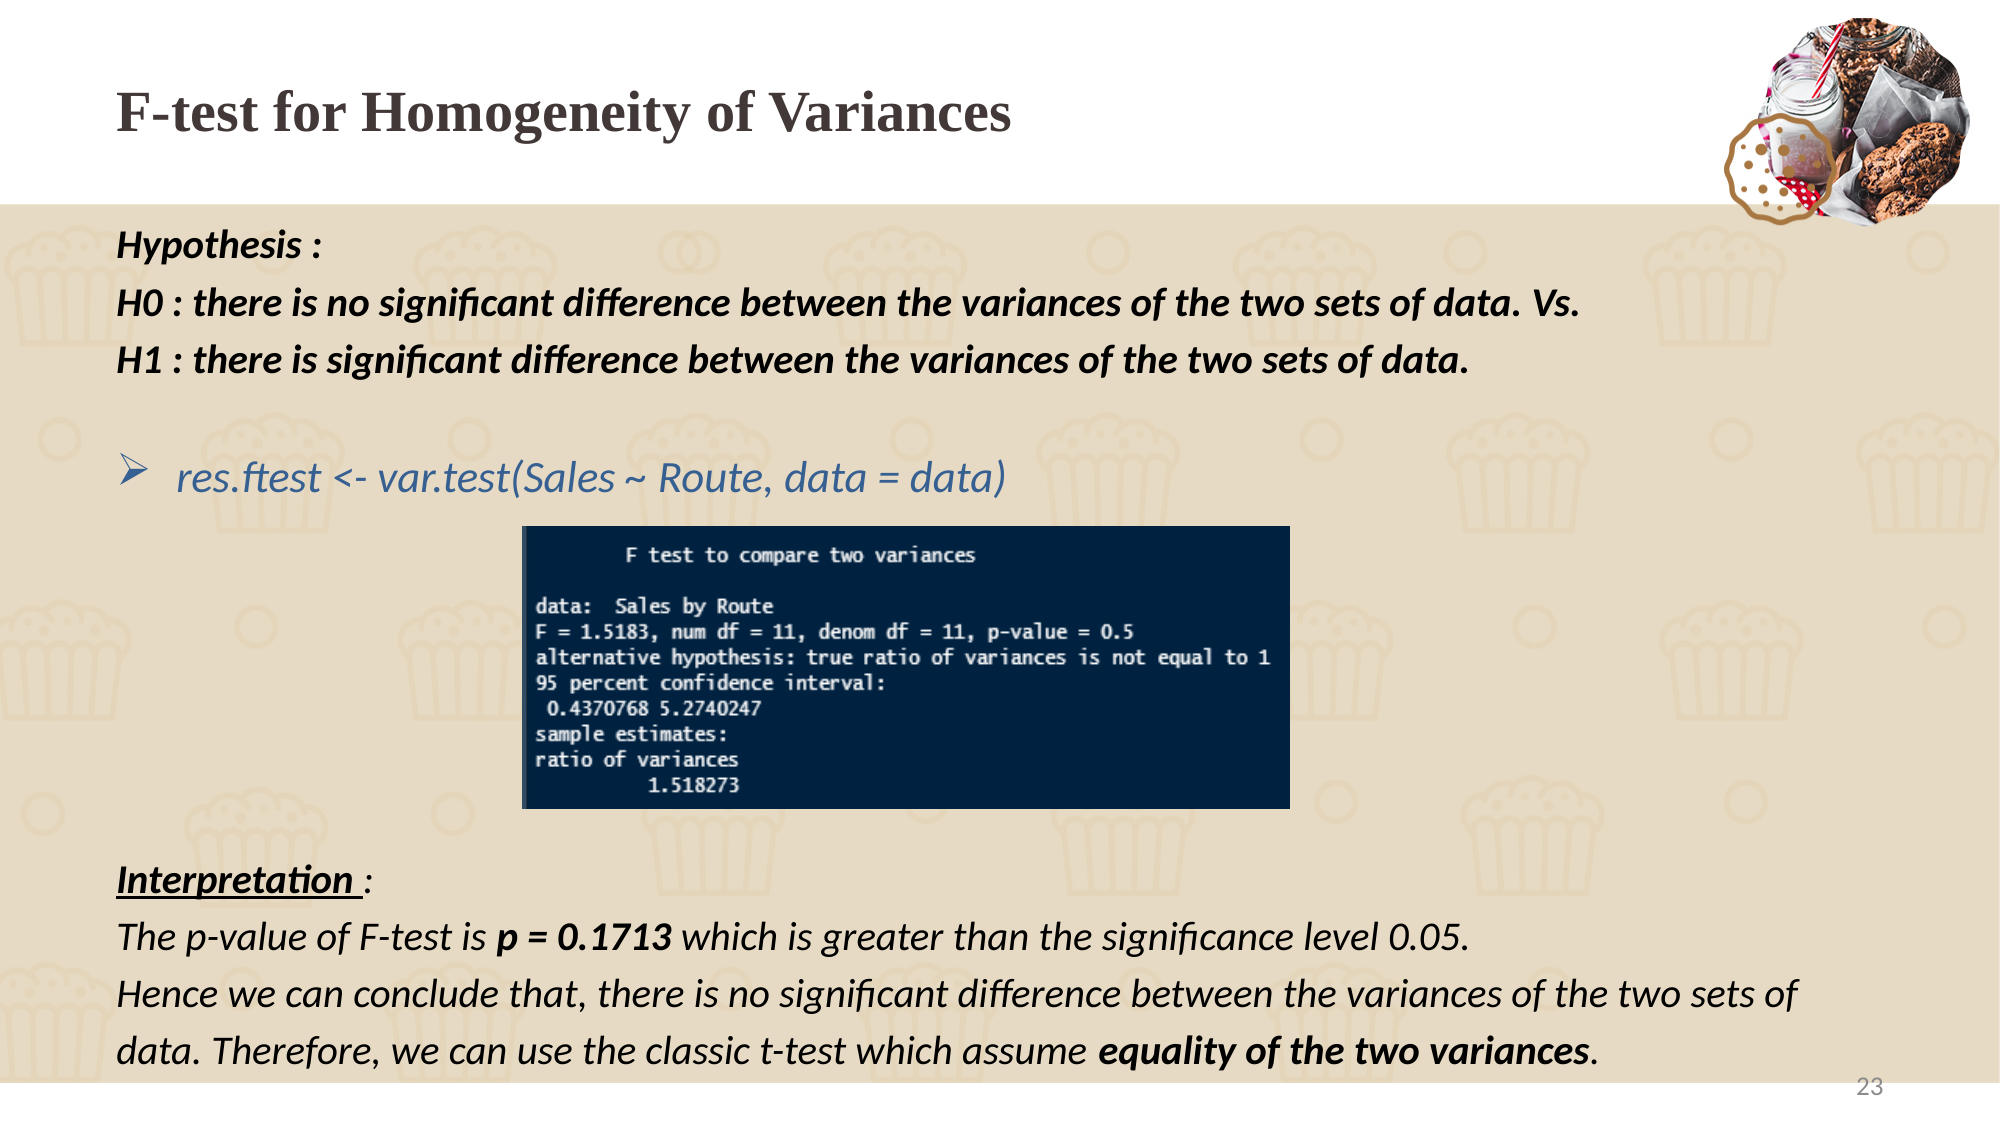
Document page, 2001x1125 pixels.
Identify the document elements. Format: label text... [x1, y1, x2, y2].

picture [0, 0, 2000, 1120]
slide_number 23 [1433, 1085, 1900, 1103]
title F-test for Homogeneity of Variances [99, 42, 1900, 174]
list Hypothesis : H0 : there is no significant difference between the variances of the two sets of data. Vs. H1 : there is significant difference between the variances of the two sets of data. res.ftest <- var.test(Sales ~ Route, data = data) Interpretation : The p-value of F-test is p = 0.1713 which is greater than the significance level 0.05. Hence we can conclude that, there is no significant difference between the variances of the two sets of data. Therefore, we can use the classic t-test which assume equality of the two variances. [99, 210, 1900, 1085]
